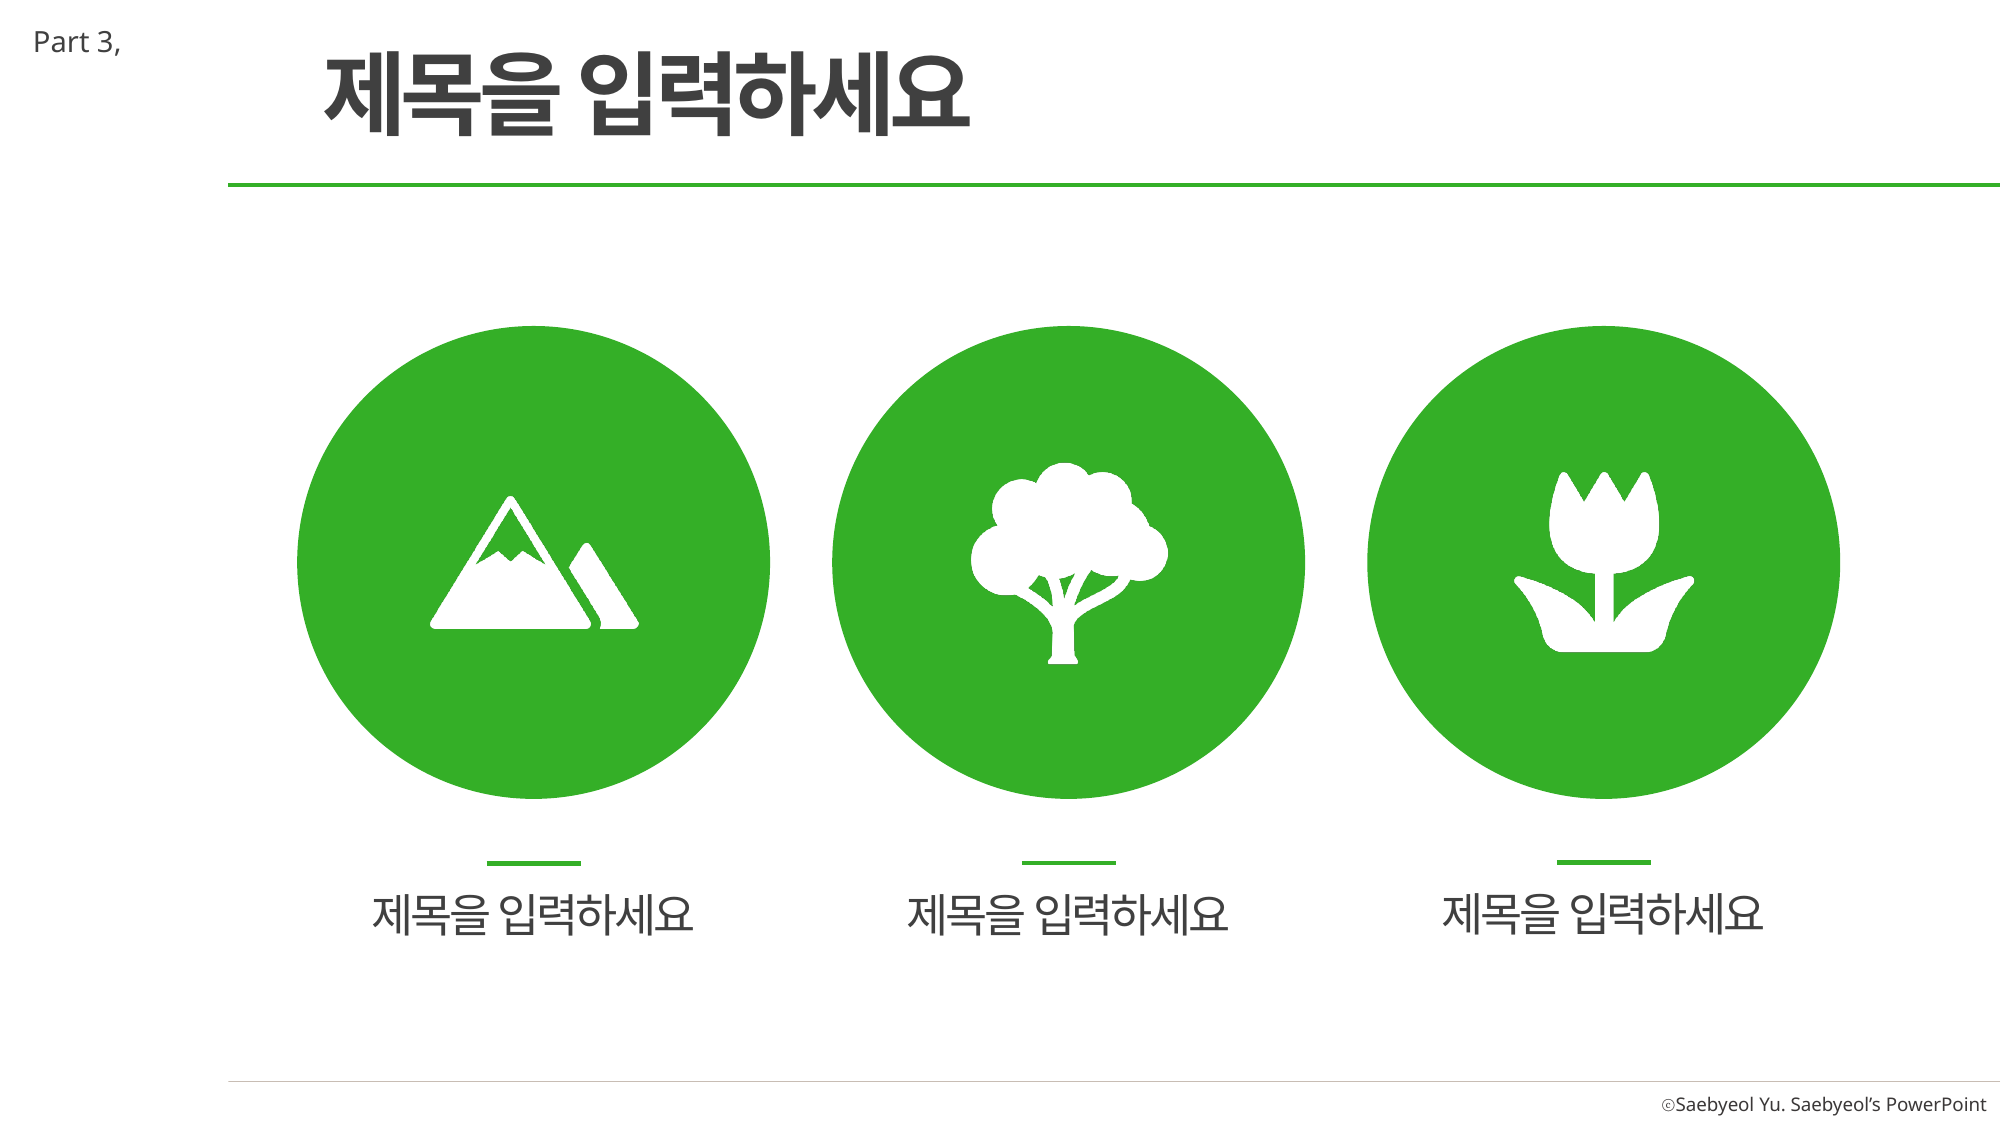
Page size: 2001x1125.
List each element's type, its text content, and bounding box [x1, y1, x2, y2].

picture [420, 448, 648, 676]
text_box Part 3, [18, 15, 144, 66]
text_box [1366, 324, 1842, 800]
text_box [296, 324, 772, 800]
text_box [358, 863, 709, 951]
picture [1490, 448, 1718, 676]
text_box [1428, 862, 1779, 949]
text_box [831, 324, 1307, 800]
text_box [893, 863, 1244, 950]
text_box 제목을 입력하세요 [307, 29, 990, 155]
picture [955, 448, 1183, 676]
